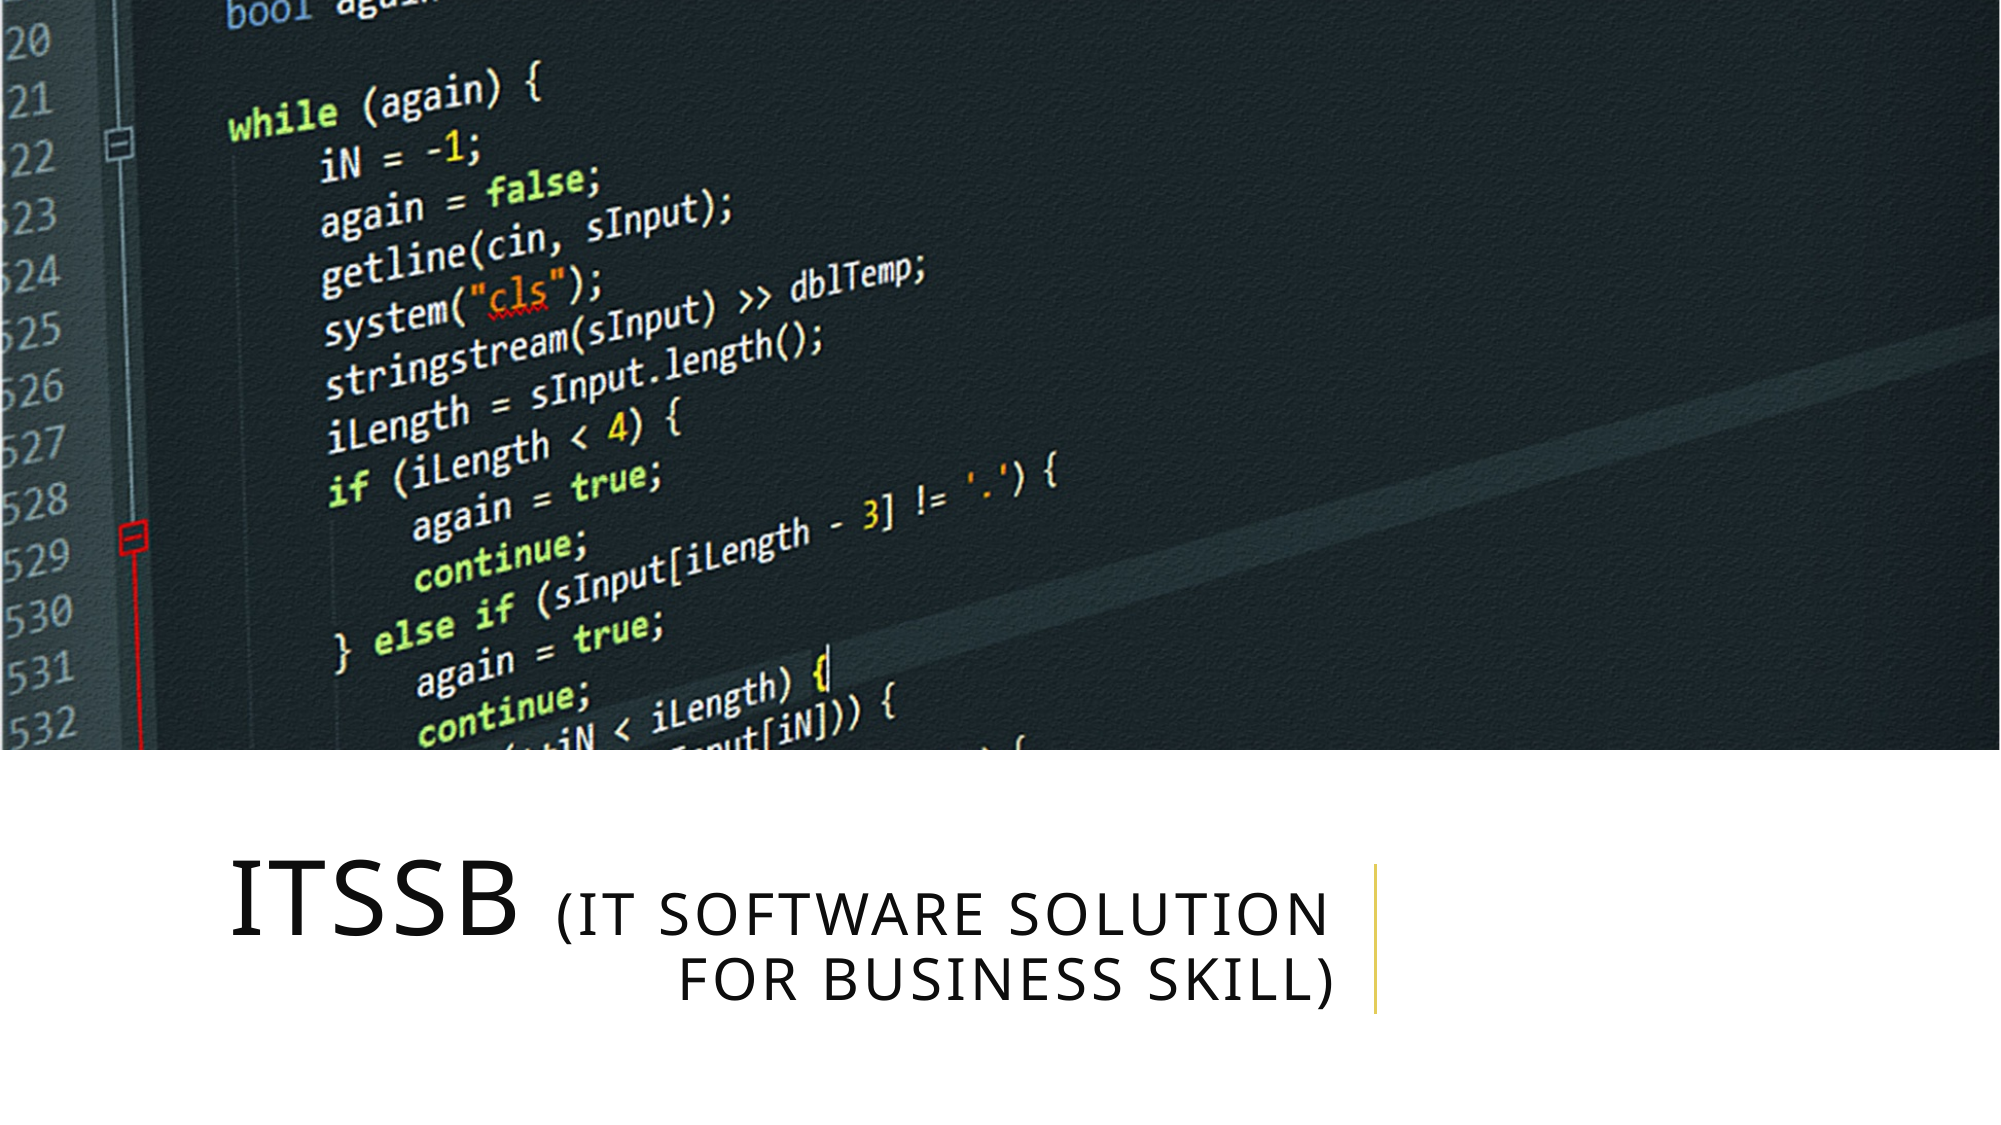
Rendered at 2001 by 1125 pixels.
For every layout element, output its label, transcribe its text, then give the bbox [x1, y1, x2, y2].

title ITSSB (IT Software Solution for business skill) [75, 813, 1350, 1054]
picture [0, 0, 2000, 751]
